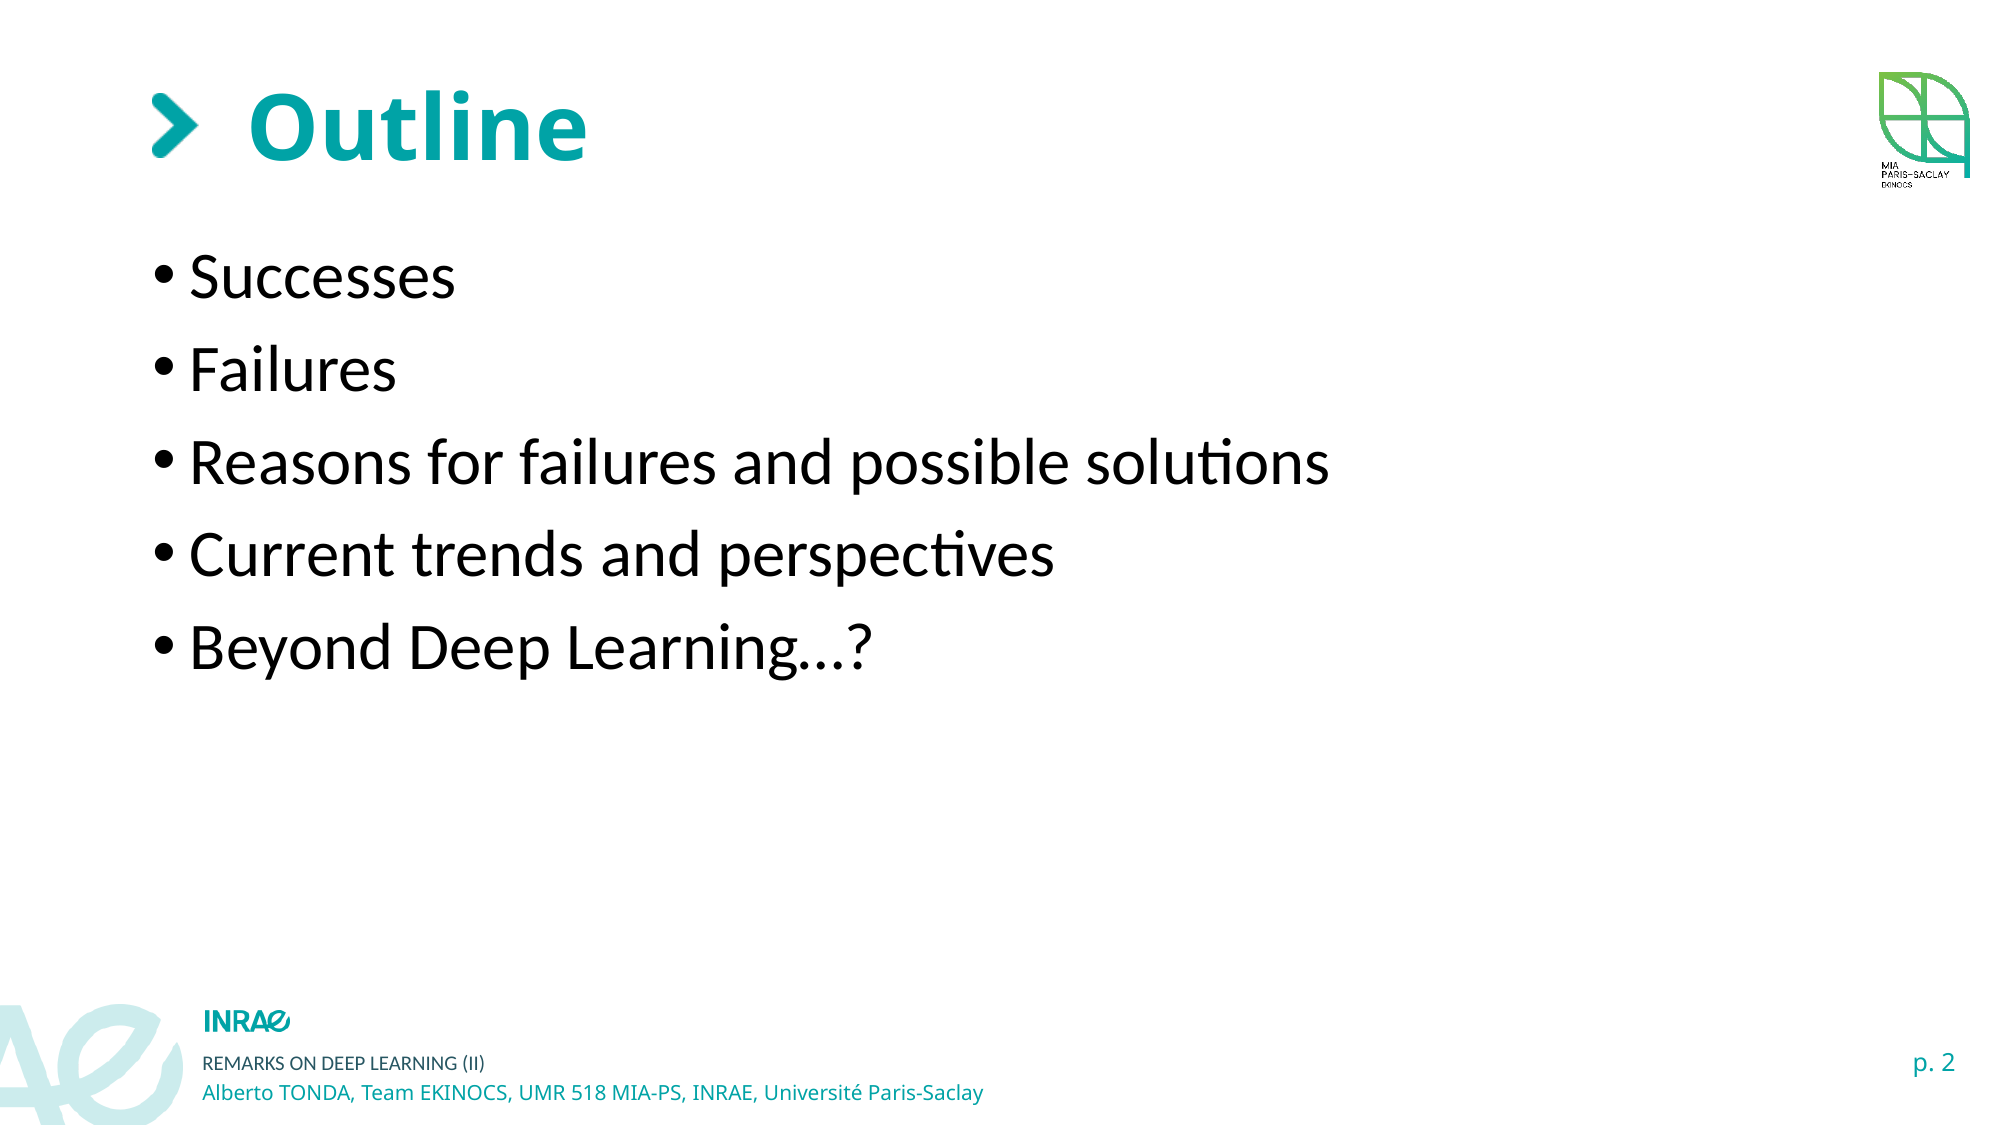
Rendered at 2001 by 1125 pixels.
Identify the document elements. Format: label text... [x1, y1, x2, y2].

list Successes Failures Reasons for failures and possible solutions Current trends and perspectives Beyond Deep Learning…? [137, 233, 1863, 1001]
picture [1862, 54, 1986, 205]
title Outline [137, 59, 1863, 203]
picture [0, 996, 329, 1125]
picture [152, 93, 200, 158]
picture [324, 1058, 329, 1069]
